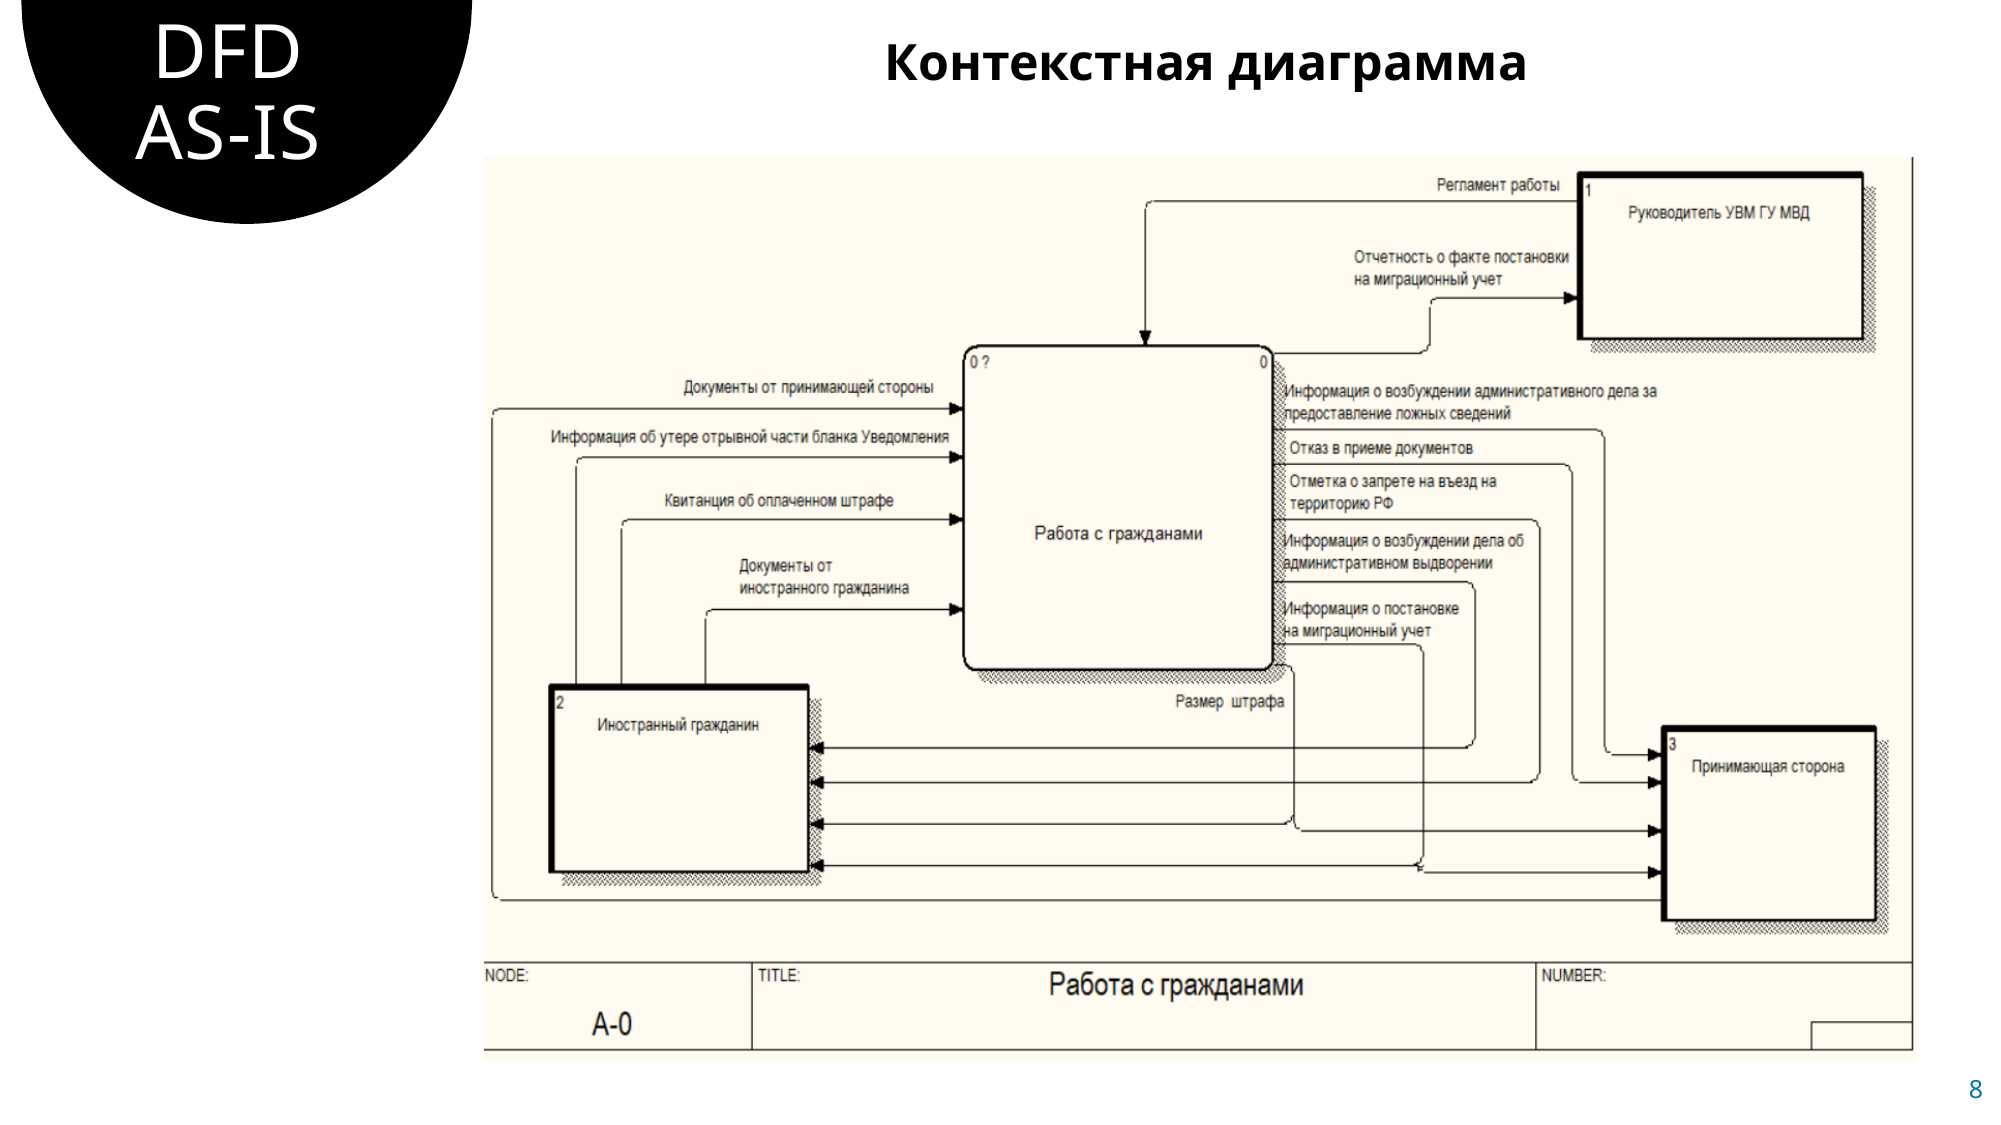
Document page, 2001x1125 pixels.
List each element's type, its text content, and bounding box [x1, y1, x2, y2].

slide_number 8 [1916, 1060, 1999, 1121]
list Контекстная диаграмма [869, 30, 1630, 96]
picture [484, 157, 1917, 1061]
title DFD AS-IS [77, 6, 401, 185]
